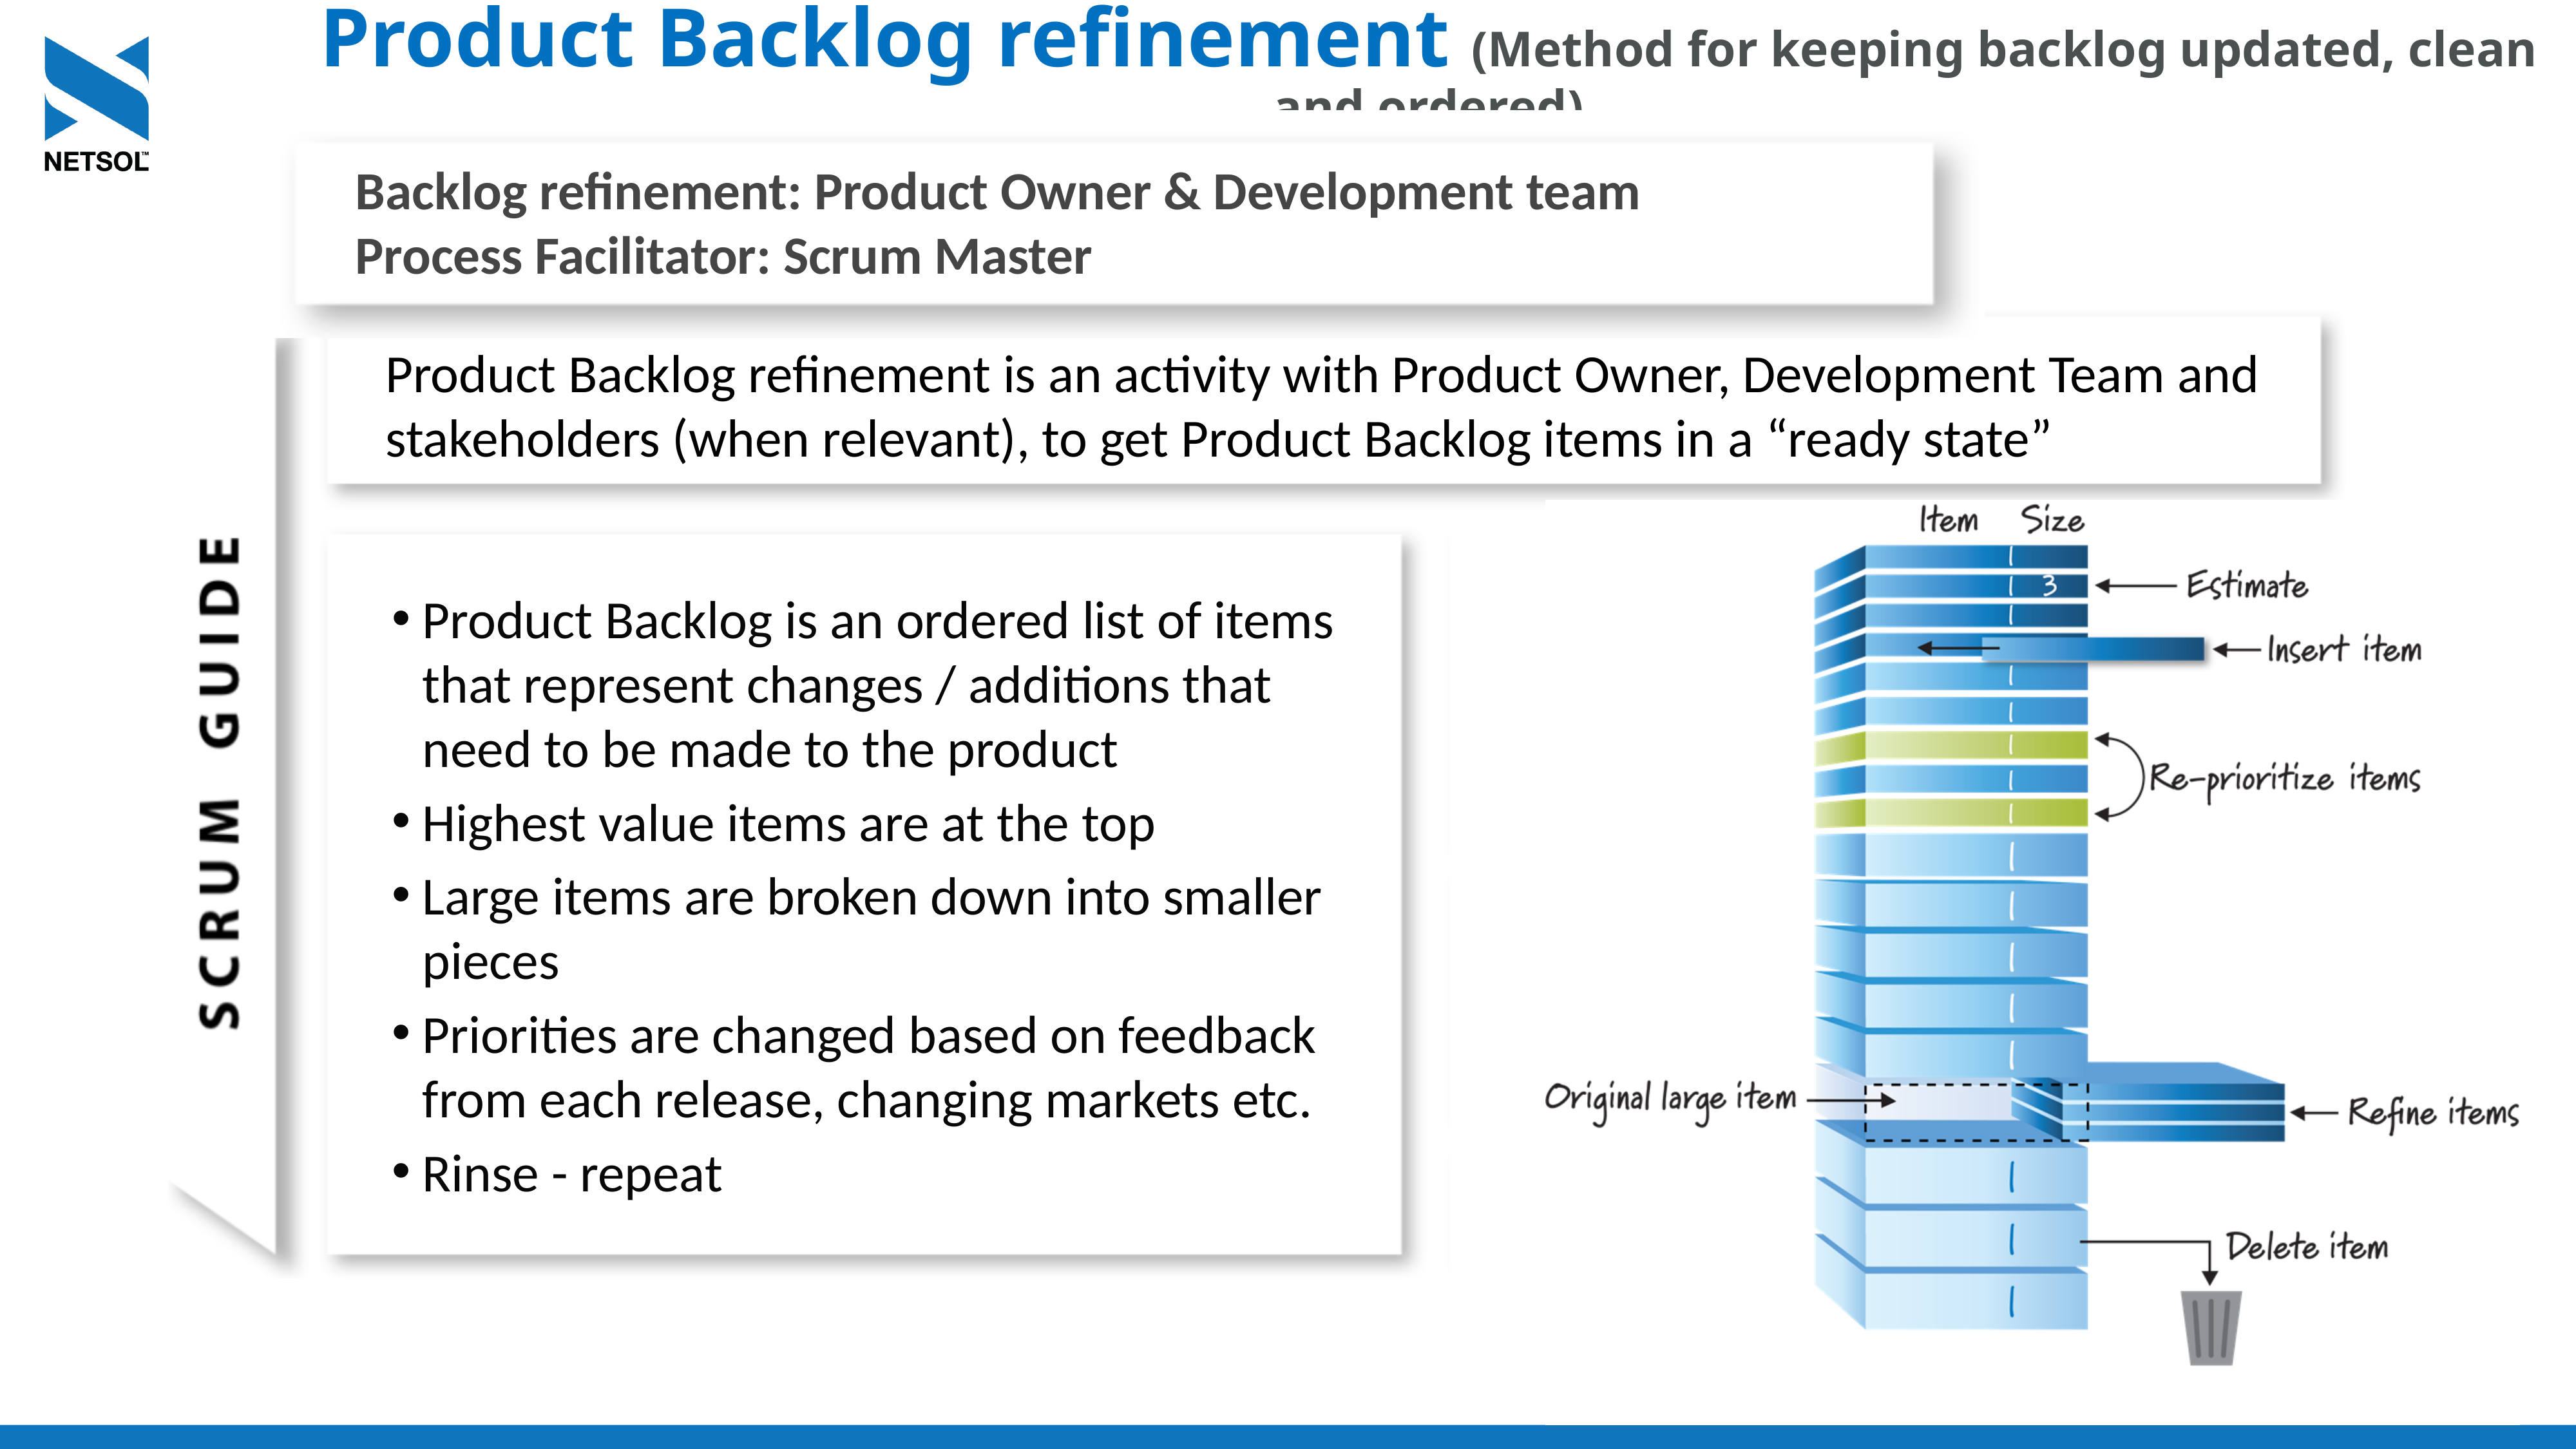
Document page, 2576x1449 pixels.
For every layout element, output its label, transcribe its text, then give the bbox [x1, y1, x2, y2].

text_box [257, 110, 1985, 339]
picture [40, 32, 153, 176]
picture [168, 290, 2521, 1425]
text_box Product Backlog refinement (Method for keeping backlog updated, clean and ordered) [281, 6, 2576, 127]
